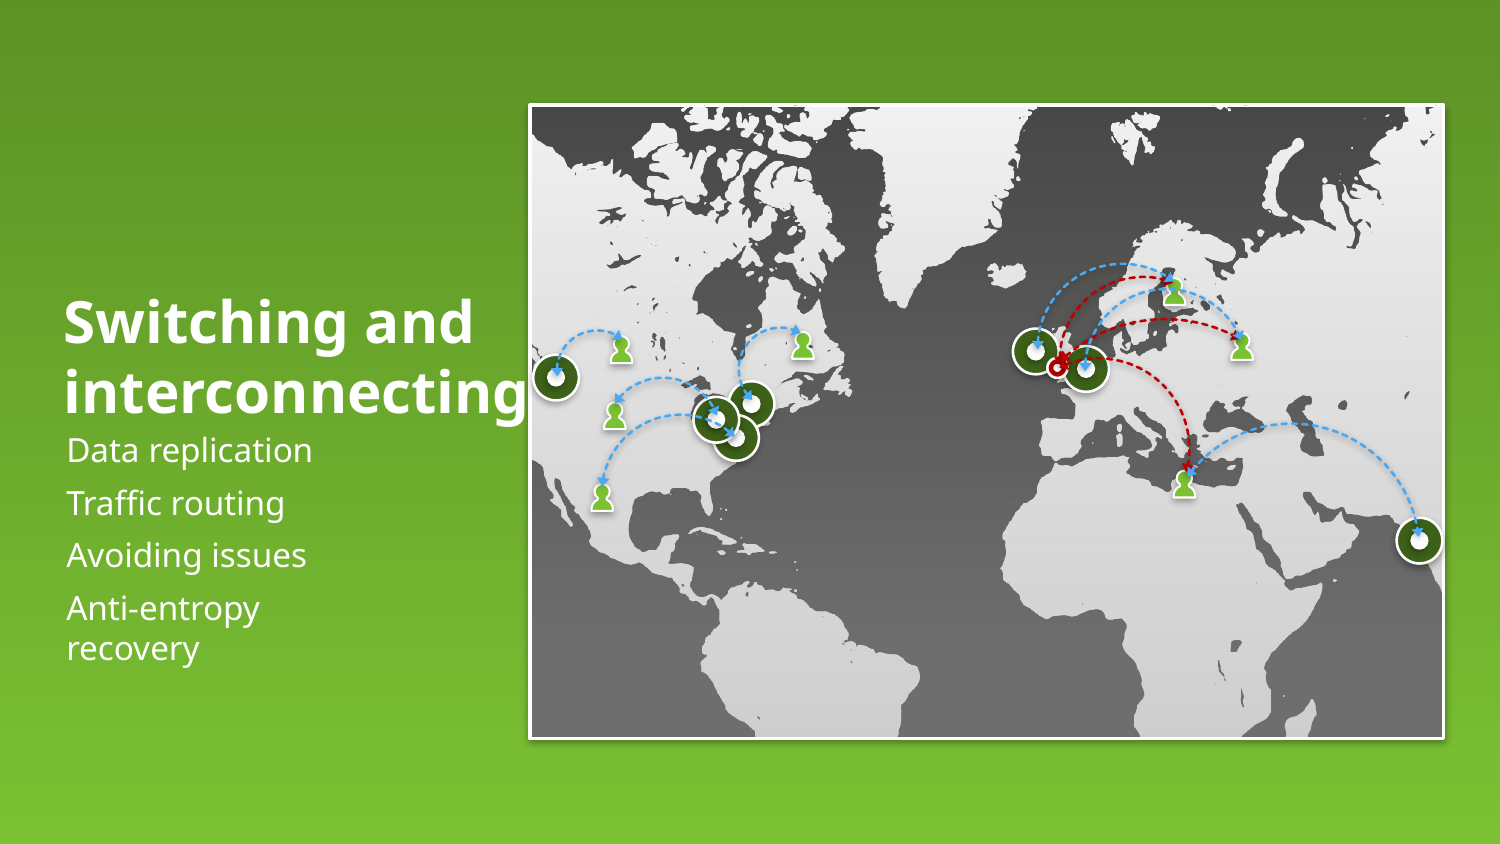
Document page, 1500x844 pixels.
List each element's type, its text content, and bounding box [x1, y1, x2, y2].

text_box Data replication Traffic routing Avoiding issues Anti-entropy recovery [51, 440, 404, 654]
text_box Switching and interconnecting [49, 208, 524, 440]
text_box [693, 396, 740, 443]
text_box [1012, 328, 1059, 375]
picture [529, 105, 1446, 739]
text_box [728, 380, 775, 428]
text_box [1047, 357, 1068, 379]
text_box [712, 414, 760, 462]
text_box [1396, 517, 1443, 564]
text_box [532, 354, 580, 401]
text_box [1062, 345, 1110, 393]
